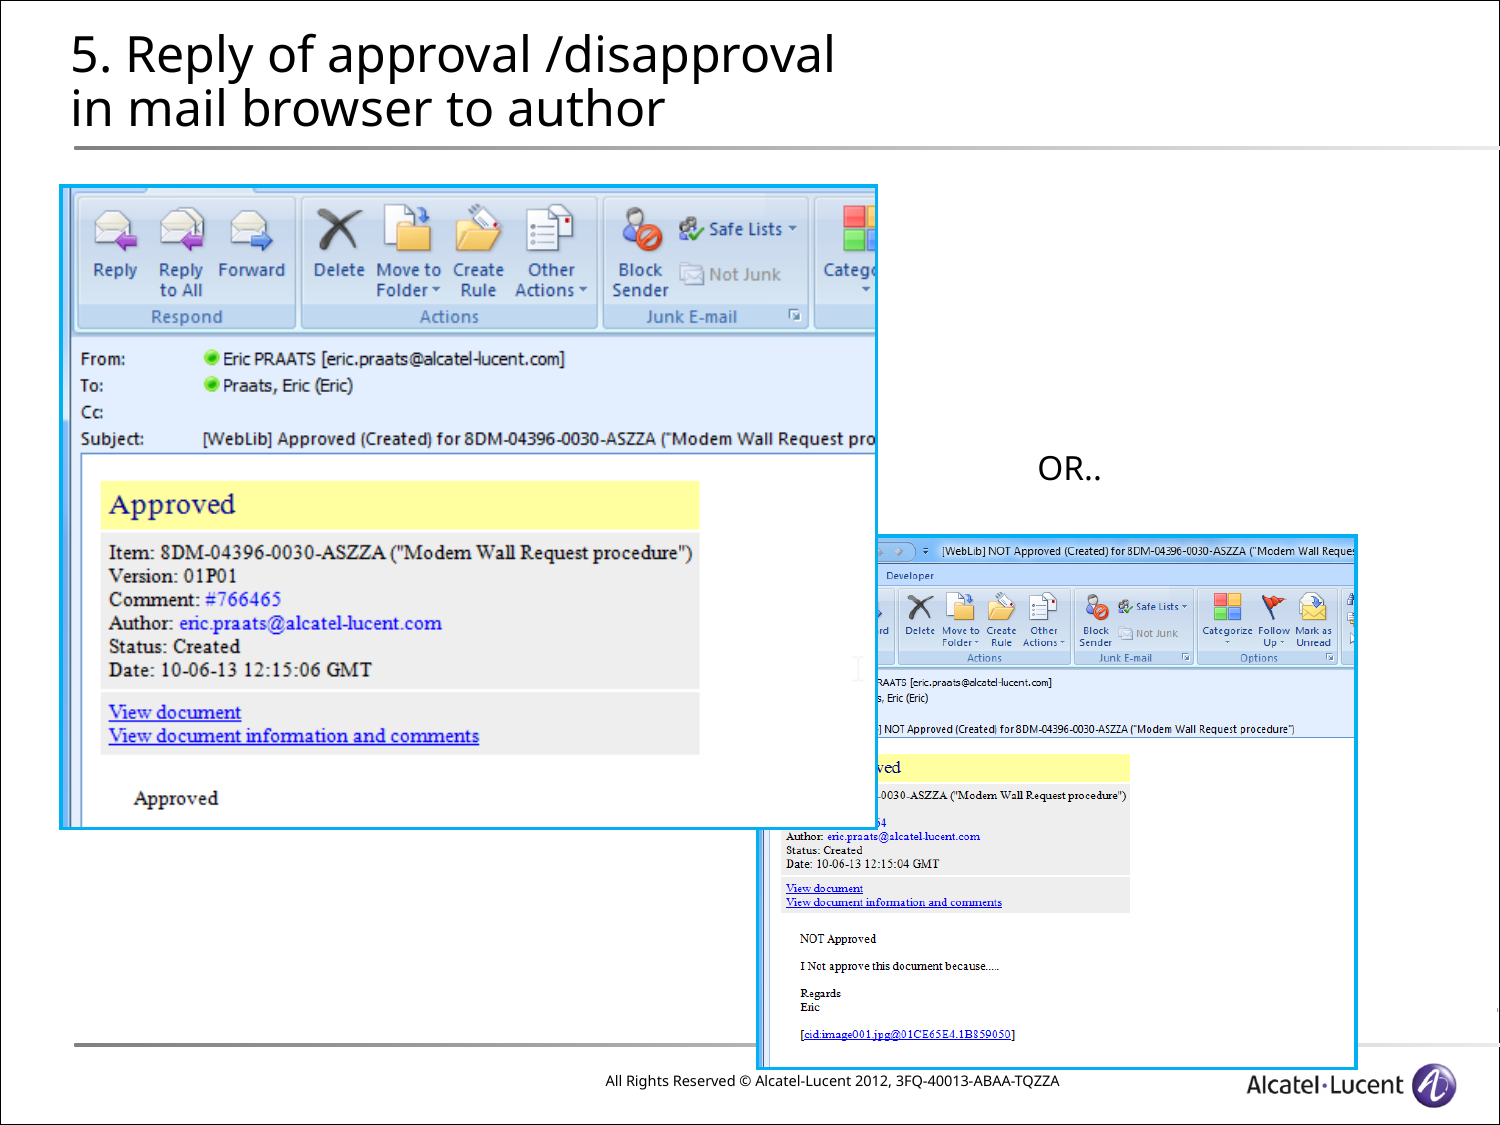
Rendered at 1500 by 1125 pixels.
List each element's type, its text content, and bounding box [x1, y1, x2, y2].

picture [1224, 1061, 1478, 1114]
text_box OR.. [987, 444, 1117, 495]
title 5. Reply of approval /disapproval in mail browser to author [70, 11, 1425, 137]
picture [64, 189, 874, 826]
picture [760, 539, 1353, 1066]
